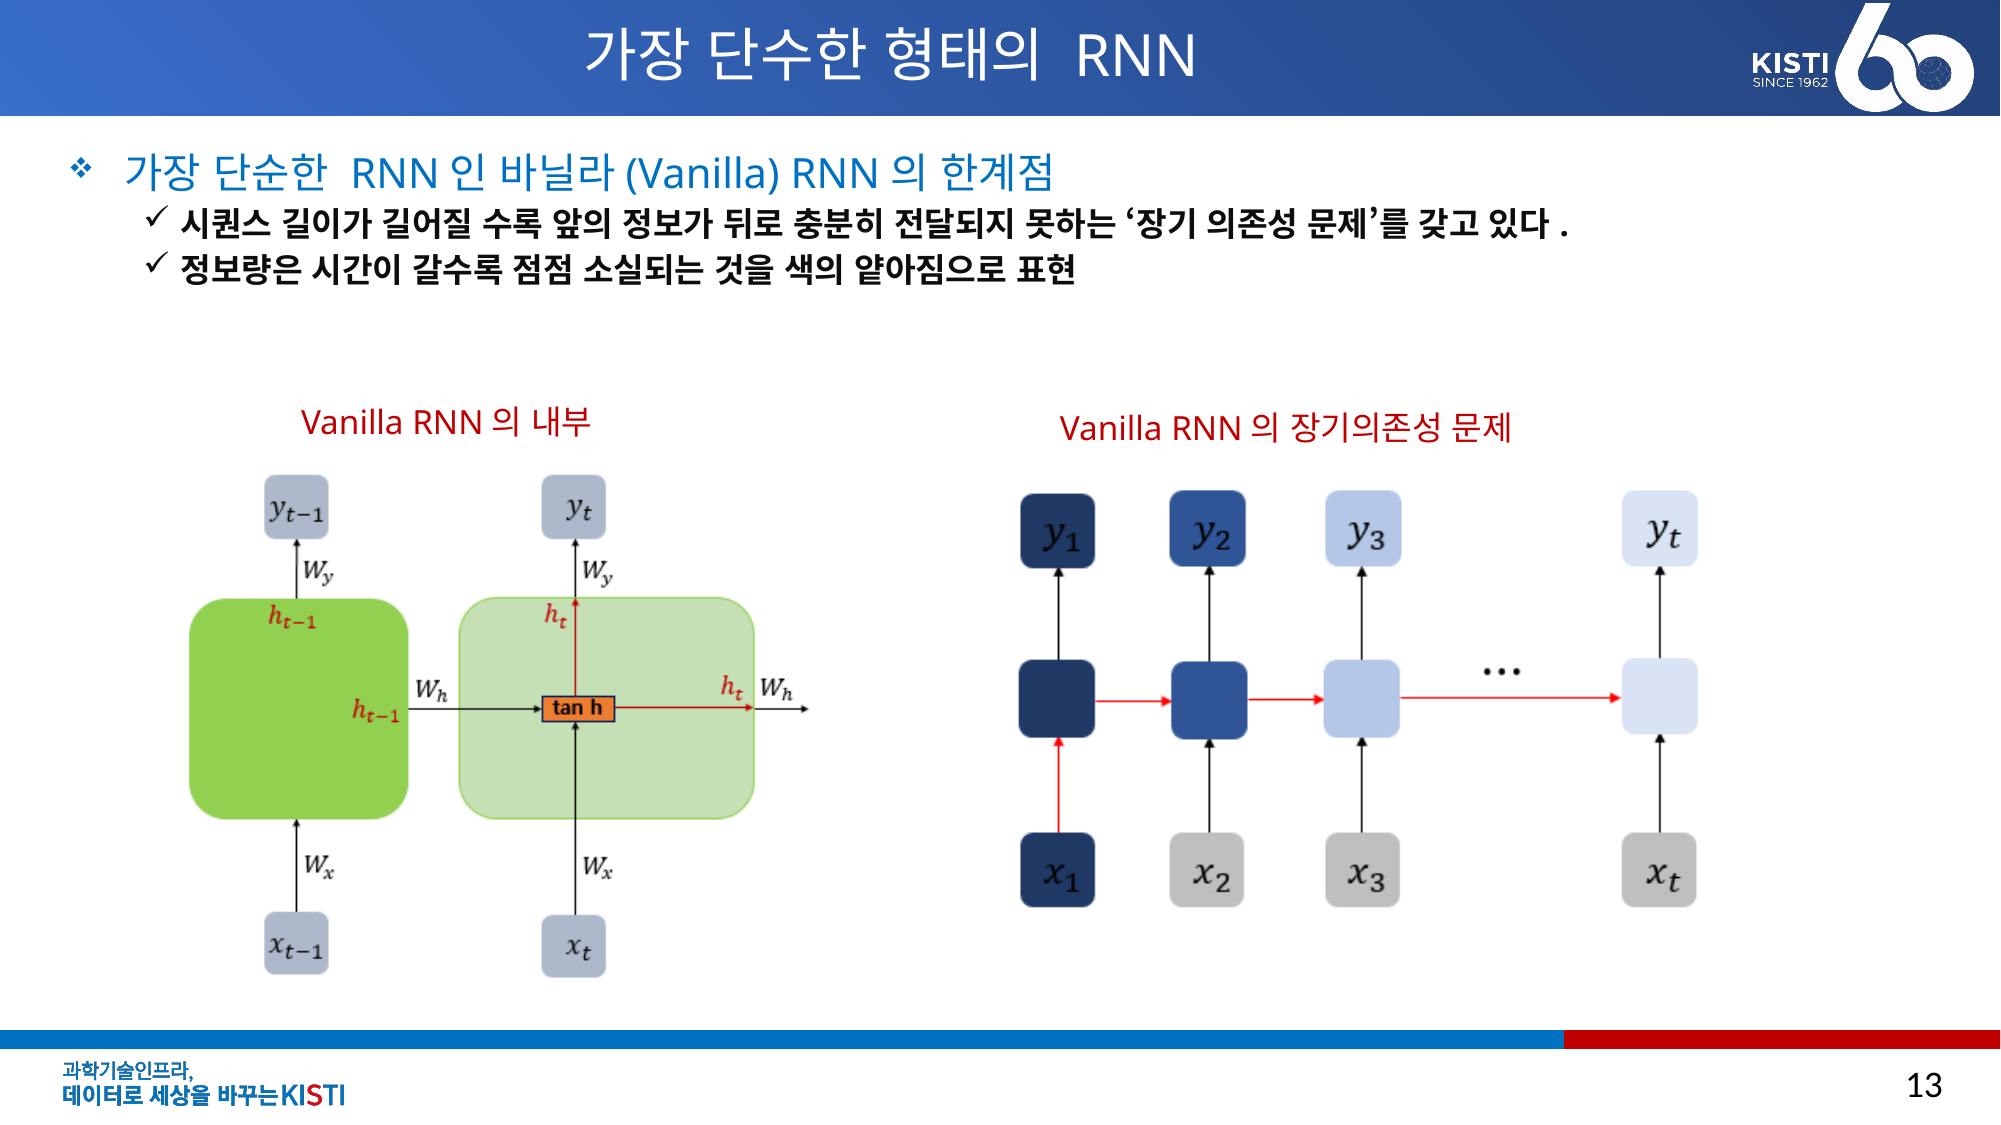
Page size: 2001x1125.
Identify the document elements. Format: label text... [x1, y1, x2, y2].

picture [992, 472, 1778, 938]
text_box Vanilla RNN의 내부 [286, 393, 617, 449]
list 가장 단순한 RNN인 바닐라(Vanilla) RNN의 한계점 시퀀스 길이가 길어질 수록 앞의 정보가 뒤로 충분히 전달되지 못하는 ‘장기 의존성 문제’를 갖고 있다. 정보량은 시간이 갈수록 점점 소실되는 것을 색의 얕아짐으로 표현 [53, 144, 1947, 1015]
title 가장 단수한 형태의 RNN [63, 0, 1720, 116]
picture [63, 1061, 344, 1106]
picture [1753, 3, 1974, 112]
text_box Vanilla RNN의 장기의존성 문제 [1045, 399, 1529, 455]
slide_number 13 [1605, 1053, 1958, 1113]
picture [180, 472, 813, 981]
